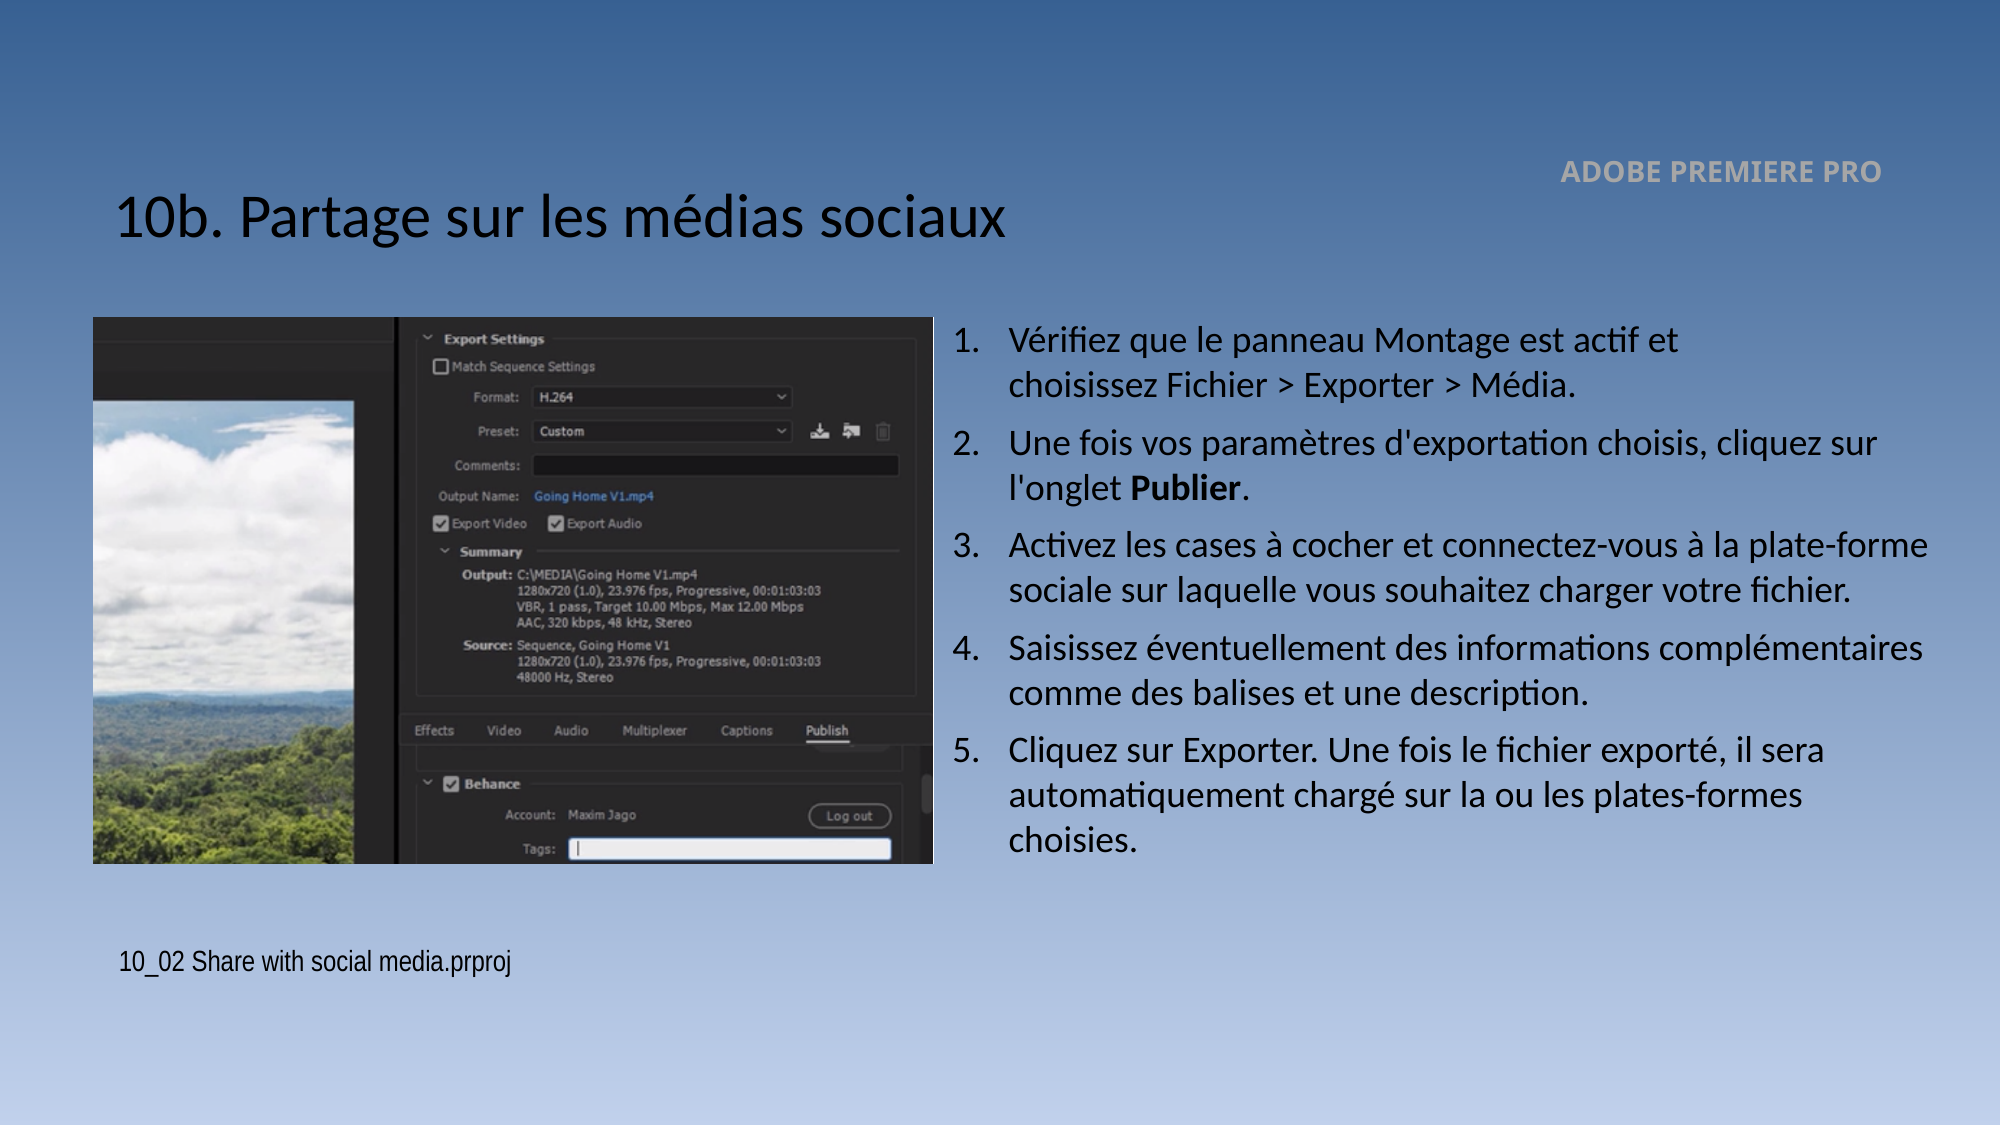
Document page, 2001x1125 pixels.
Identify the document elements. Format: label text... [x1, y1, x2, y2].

picture [93, 317, 934, 864]
text_box 10_02 Share with social media.prproj [103, 934, 527, 985]
text_box ADOBE PREMIERE PRO [98, 91, 1898, 250]
text_box Vérifiez que le panneau Montage est actif et choisissez Fichier > Exporter > Média. Une fois vos paramètres d'exportation choisis, cliquez sur l'onglet Publier. Activez les cases à cocher et connectez-vous à la plate-forme sociale sur laquelle vous souhaitez charger votre fichier. Saisissez éventuellement des informations complémentaires comme des balises et une description. Cliquez sur Exporter. Une fois le fichier exporté, il sera automatiquement chargé sur la ou les plates-formes choisies. [937, 307, 1950, 868]
title 10b. Partage sur les médias sociaux [98, 118, 1438, 307]
